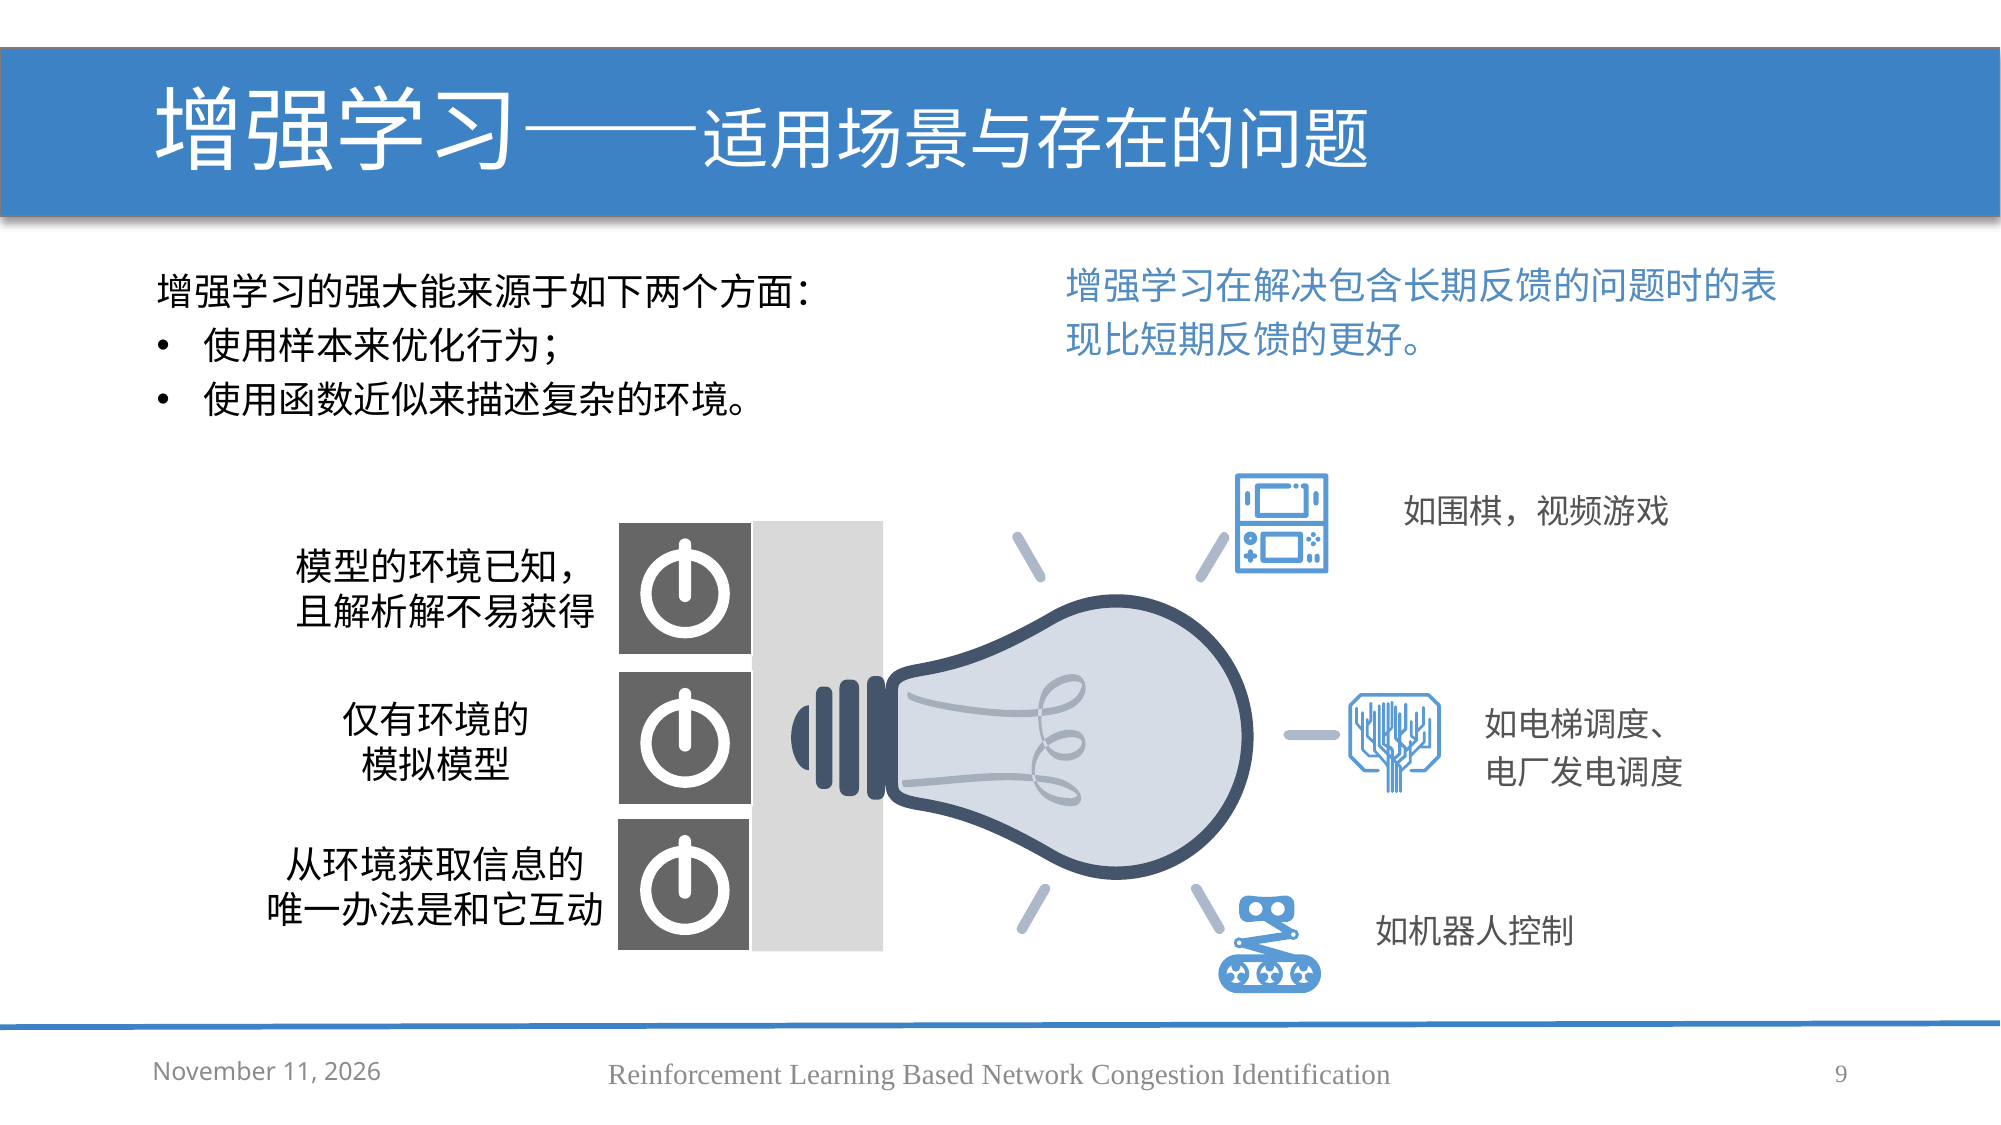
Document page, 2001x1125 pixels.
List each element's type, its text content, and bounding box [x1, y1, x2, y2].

footer Reinforcement Learning Based Network Congestion Identification [587, 1042, 1412, 1103]
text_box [141, 224, 1812, 1014]
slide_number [137, 1042, 587, 1103]
title 增强学习——适用场景与存在的问题 [137, 59, 2000, 209]
slide_number 9 [1412, 1042, 1863, 1103]
